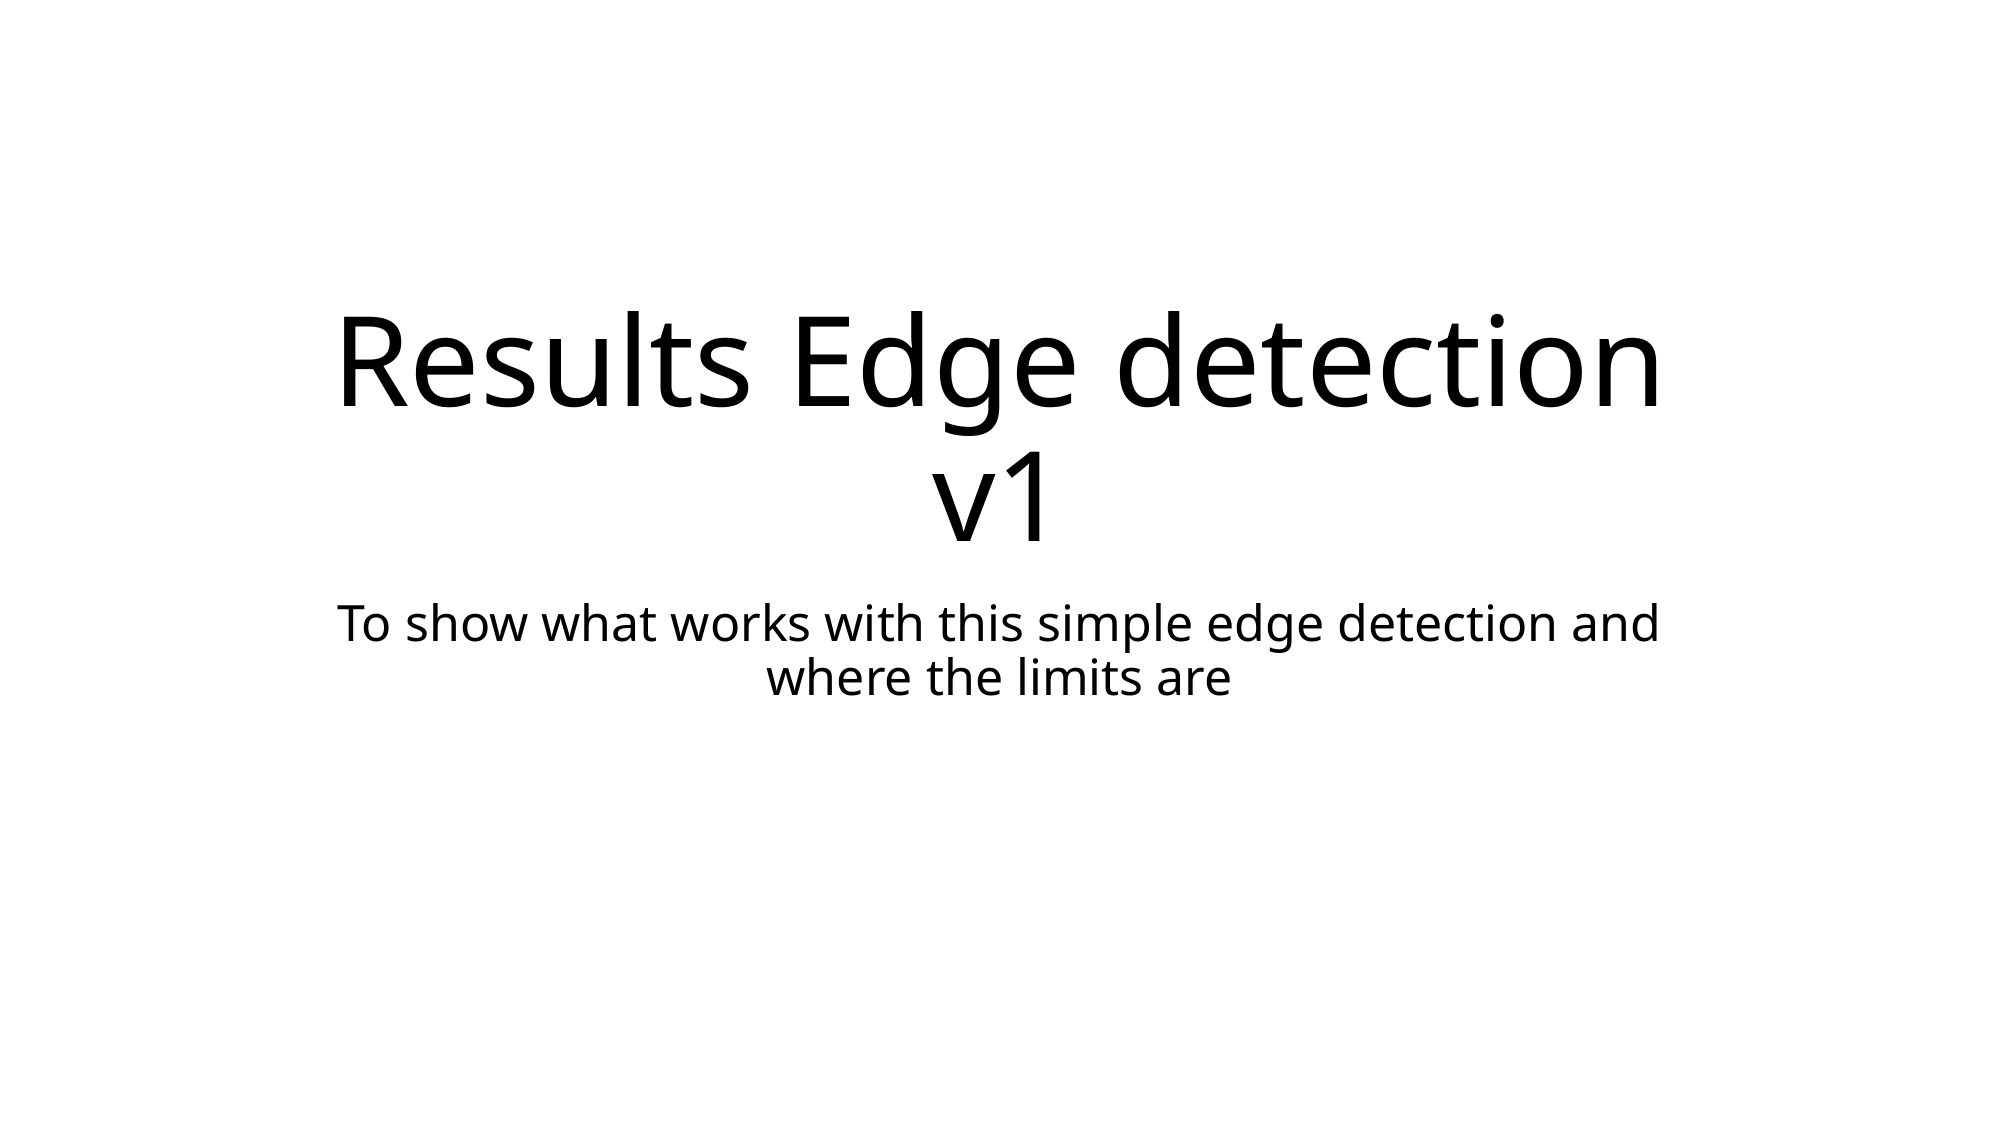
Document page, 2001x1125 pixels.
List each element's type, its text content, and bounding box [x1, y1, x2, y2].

subtitle To show what works with this simple edge detection and where the limits are [249, 590, 1750, 863]
title Results Edge detection v1 [249, 184, 1750, 576]
